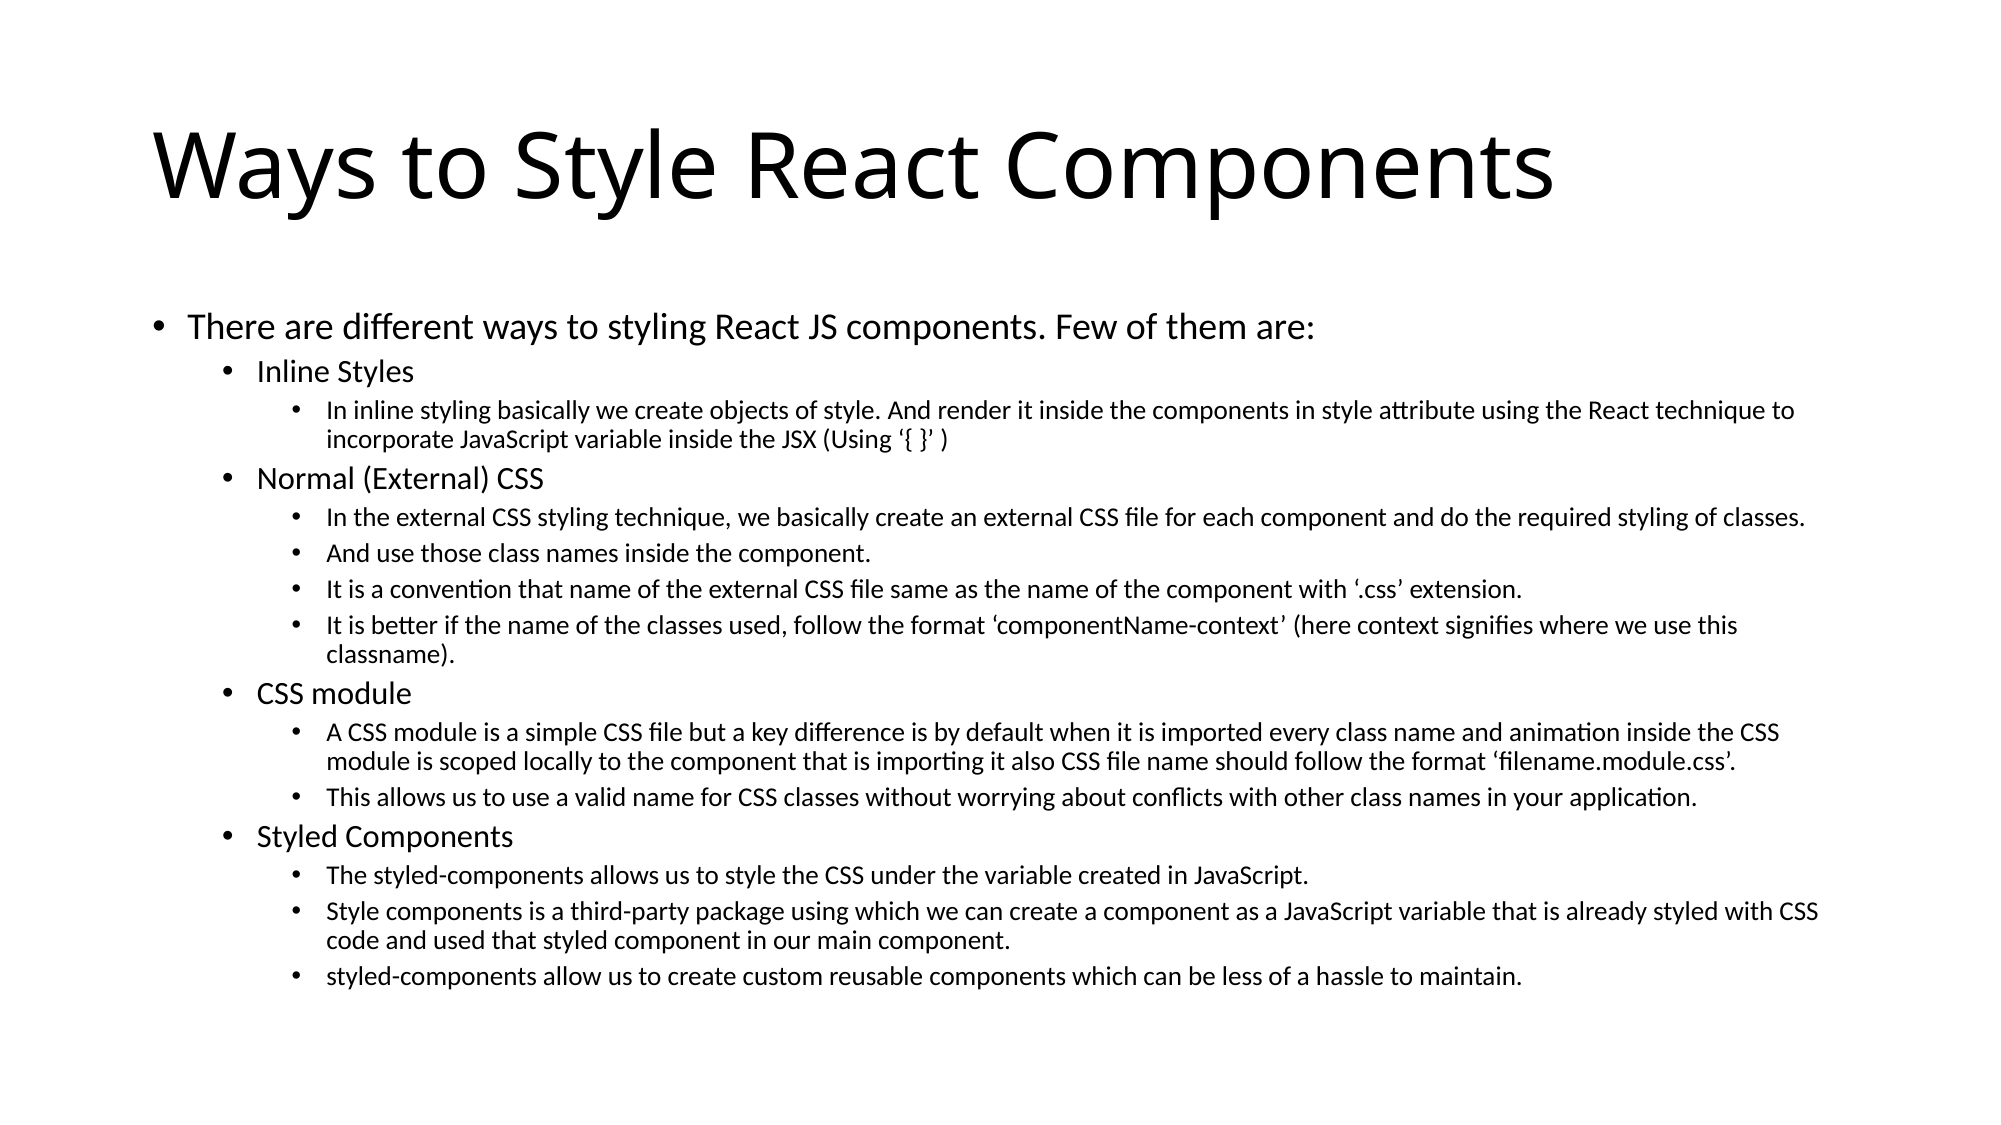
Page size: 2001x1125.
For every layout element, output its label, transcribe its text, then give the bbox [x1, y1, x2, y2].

title Ways to Style React Components [137, 59, 1863, 278]
list There are different ways to styling React JS components. Few of them are: Inline Styles In inline styling basically we create objects of style. And render it inside the components in style attribute using the React technique to incorporate JavaScript variable inside the JSX (Using ‘{ }’ ) Normal (External) CSS In the external CSS styling technique, we basically create an external CSS file for each component and do the required styling of classes. And use those class names inside the component. It is a convention that name of the external CSS file same as the name of the component with ‘.css’ extension. It is better if the name of the classes used, follow the format ‘componentName-context’ (here context signifies where we use this classname). CSS module A CSS module is a simple CSS file but a key difference is by default when it is imported every class name and animation inside the CSS module is scoped locally to the component that is importing it also CSS file name should follow the format ‘filename.module.css’. This allows us to use a valid name for CSS classes without worrying about conflicts with other class names in your application. Styled Components The styled-components allows us to style the CSS under the variable created in JavaScript. Style components is a third-party package using which we can create a component as a JavaScript variable that is already styled with CSS code and used that styled component in our main component. styled-components allow us to create custom reusable components which can be less of a hassle to maintain. [137, 299, 1863, 1014]
